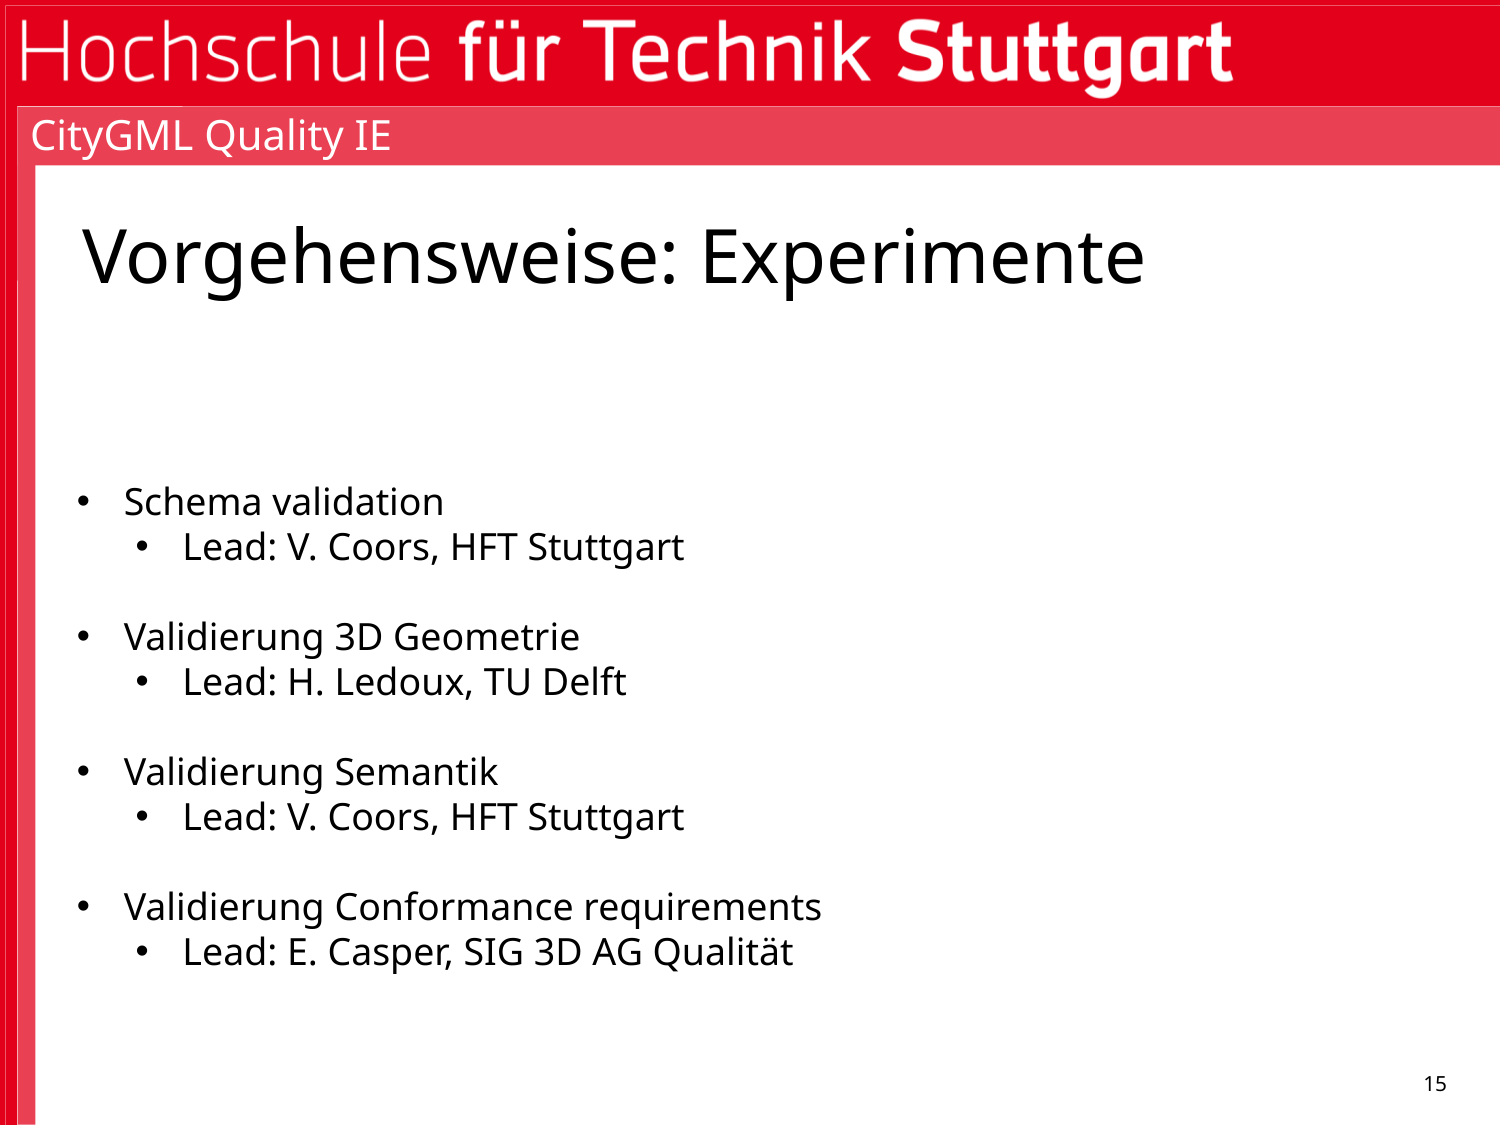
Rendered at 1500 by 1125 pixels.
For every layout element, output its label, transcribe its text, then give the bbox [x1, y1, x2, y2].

list Schema validation Lead: V. Coors, HFT Stuttgart Validierung 3D Geometrie Lead: H. Ledoux, TU Delft Validierung Semantik Lead: V. Coors, HFT Stuttgart Validierung Conformance requirements Lead: E. Casper, SIG 3D AG Qualität [76, 432, 1436, 1047]
footer CityGML Quality IE [19, 104, 1431, 164]
picture [6, 6, 1500, 1125]
picture [0, 0, 1500, 1125]
slide_number 15 [1399, 1070, 1447, 1094]
title Vorgehensweise: Experimente [82, 208, 1500, 433]
